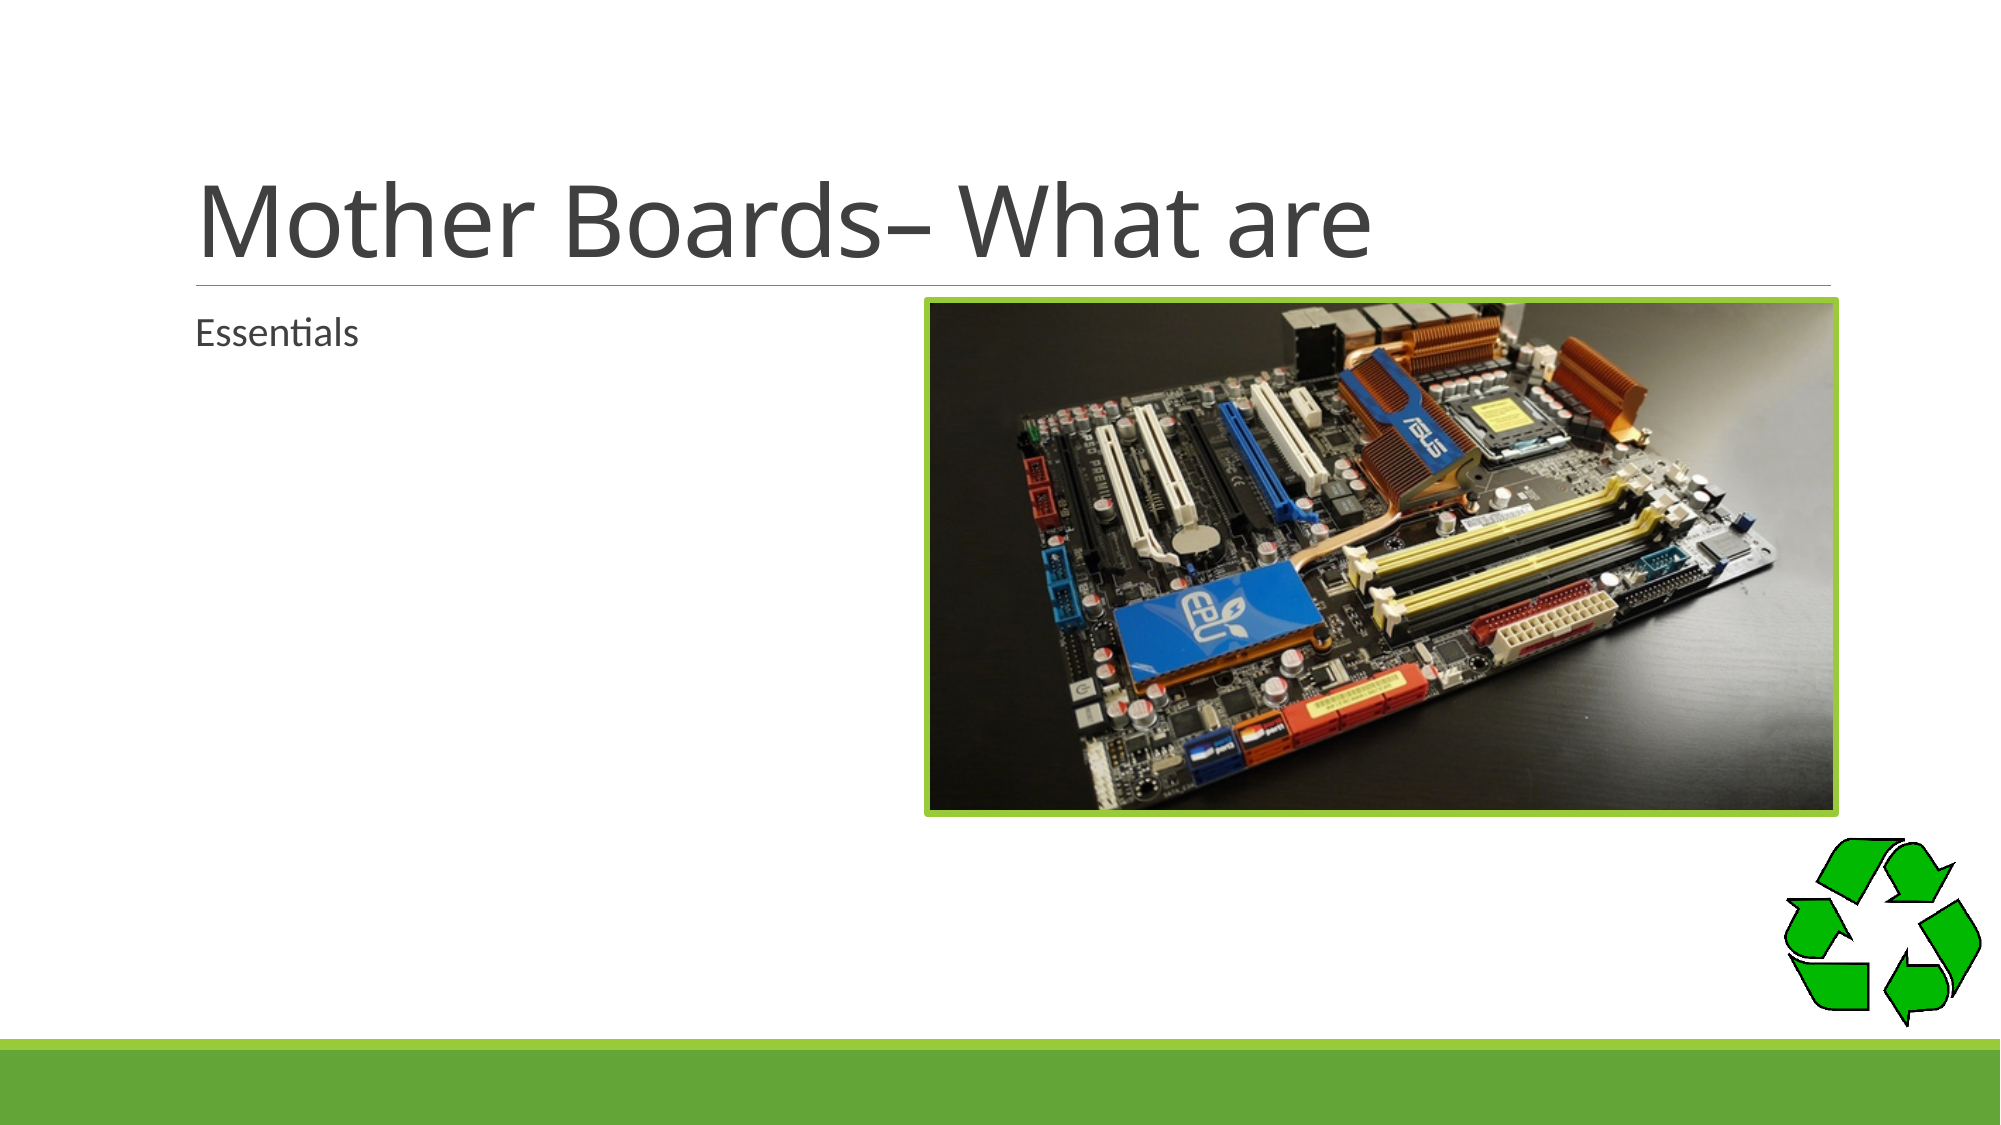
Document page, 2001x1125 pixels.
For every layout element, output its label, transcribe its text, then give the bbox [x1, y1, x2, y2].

list Essentials [180, 302, 1830, 963]
title Mother Boards– What are [180, 47, 1830, 285]
picture [1782, 833, 1982, 1033]
picture [929, 302, 1834, 811]
